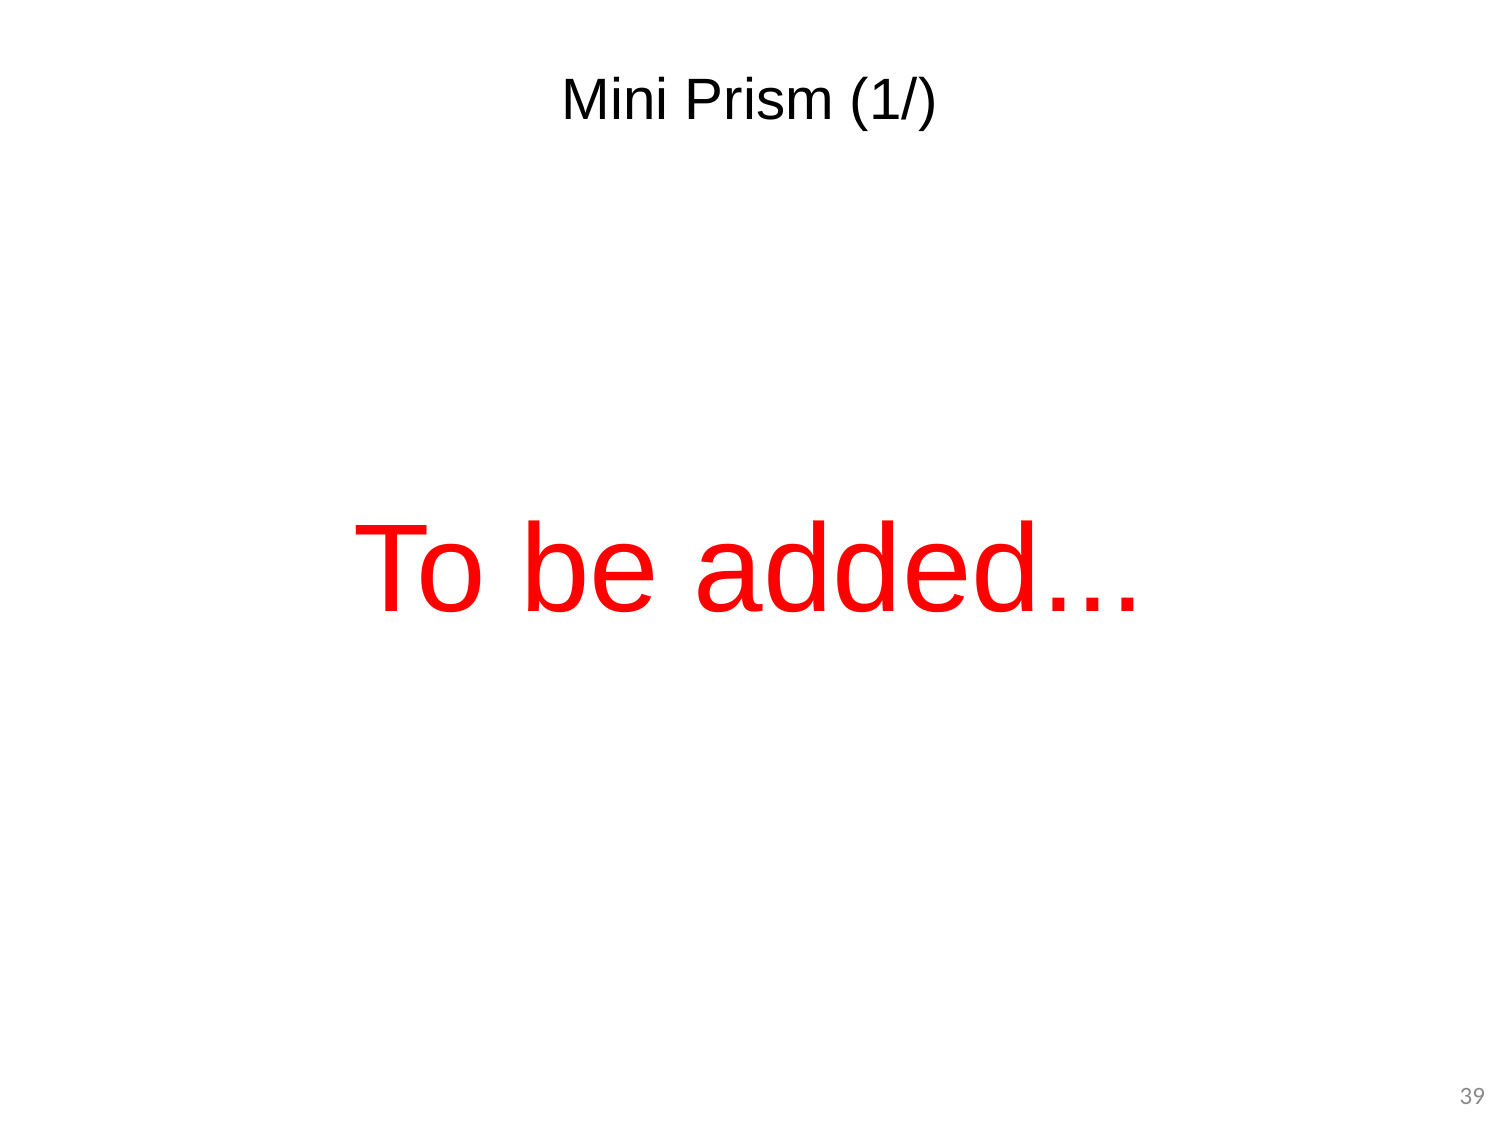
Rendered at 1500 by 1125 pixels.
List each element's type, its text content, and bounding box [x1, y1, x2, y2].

text_box To be added... [339, 479, 1161, 644]
slide_number 39 [1162, 1065, 1500, 1125]
title Mini Prism (1/) [103, 59, 1397, 142]
